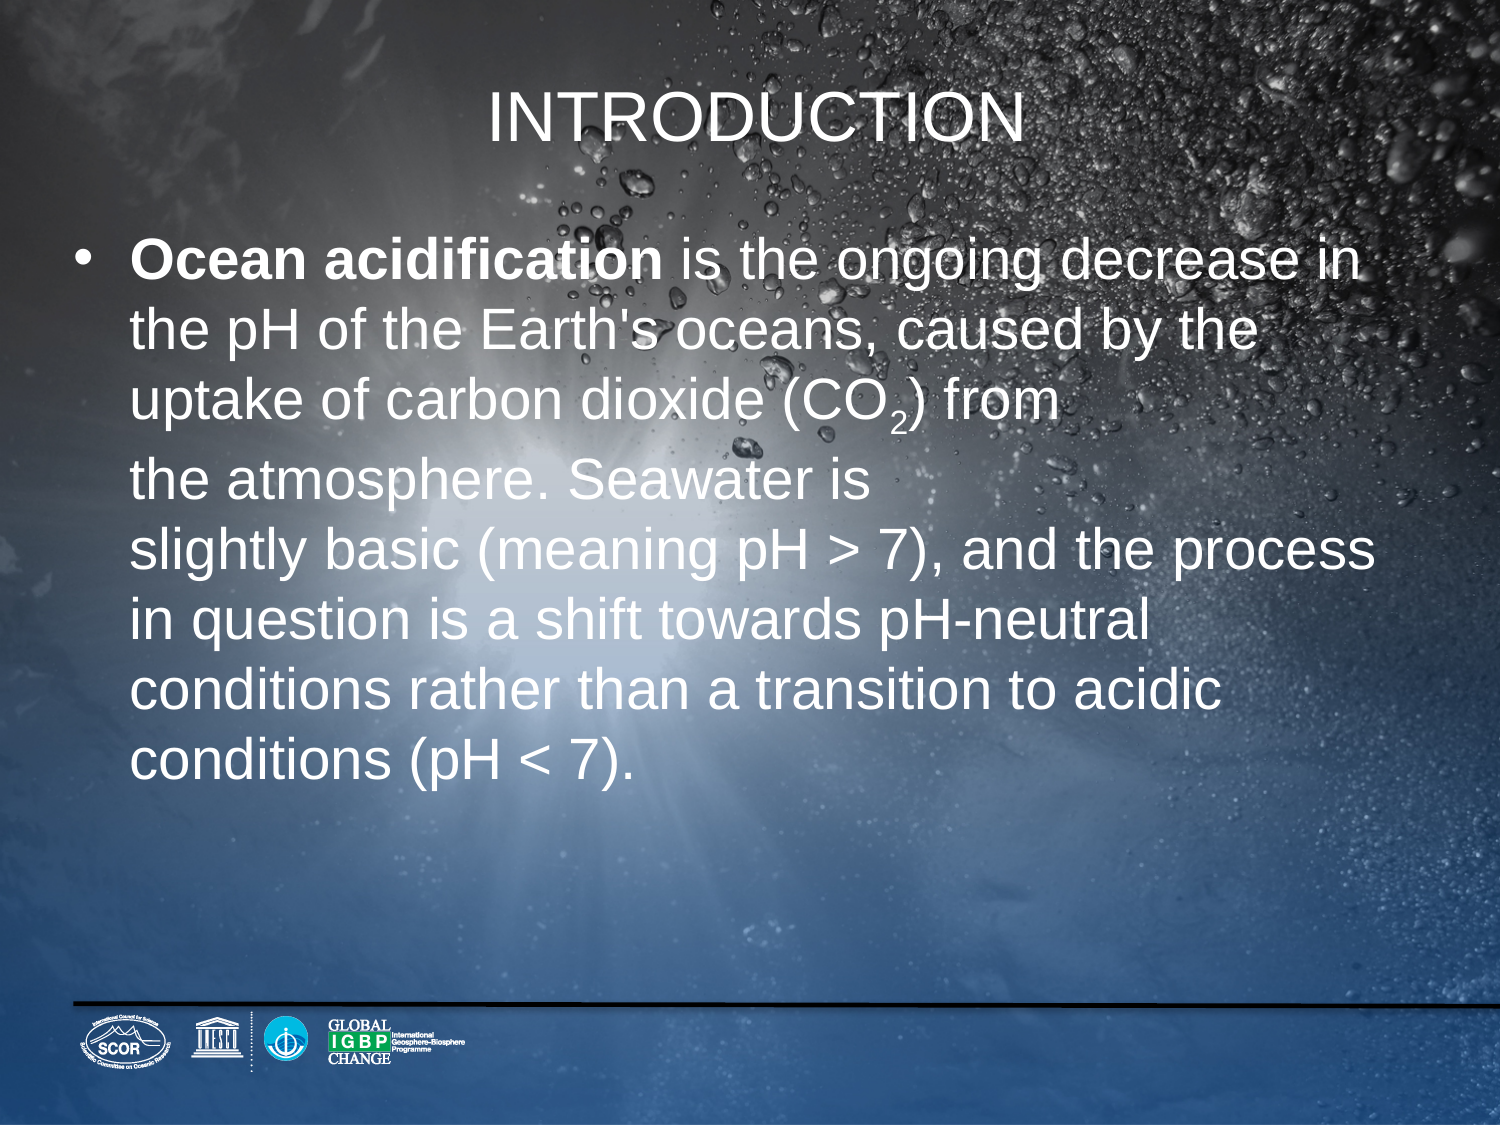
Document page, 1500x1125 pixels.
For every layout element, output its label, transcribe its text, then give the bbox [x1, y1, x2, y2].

list Ocean acidification is the ongoing decrease in the pH of the Earth's oceans, caused by the uptake of carbon dioxide (CO2) from the atmosphere. Seawater is slightly basic (meaning pH > 7), and the process in question is a shift towards pH-neutral conditions rather than a transition to acidic conditions (pH < 7). [73, 221, 1424, 966]
picture [0, 0, 1500, 1125]
title INTRODUCTION [81, 70, 1433, 193]
